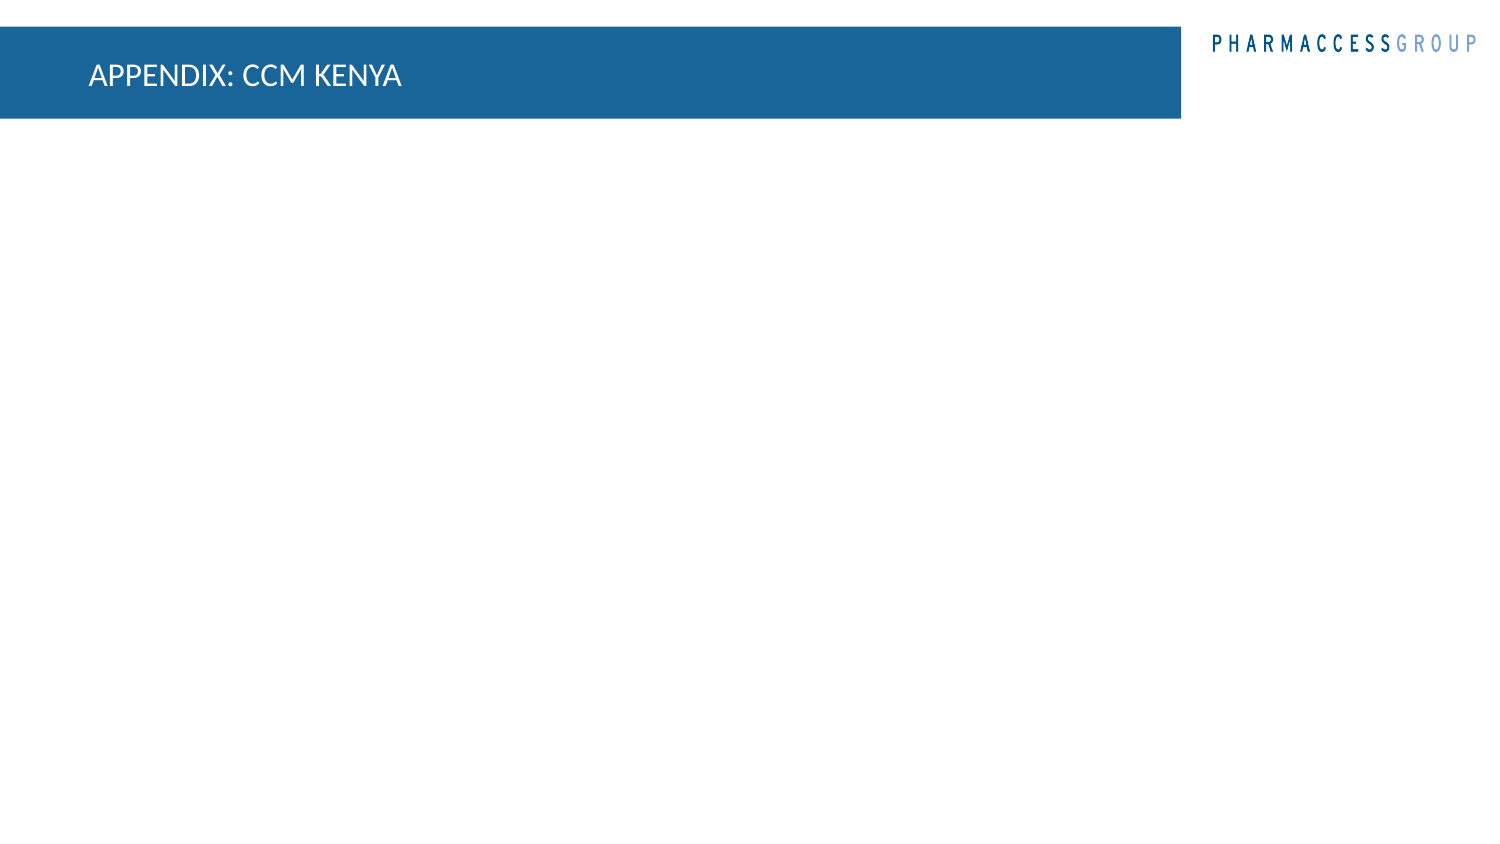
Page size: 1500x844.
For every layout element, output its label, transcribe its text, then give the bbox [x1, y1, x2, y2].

title APPENDIX: CCM KENYA [0, 26, 1182, 119]
picture [1212, 34, 1478, 56]
